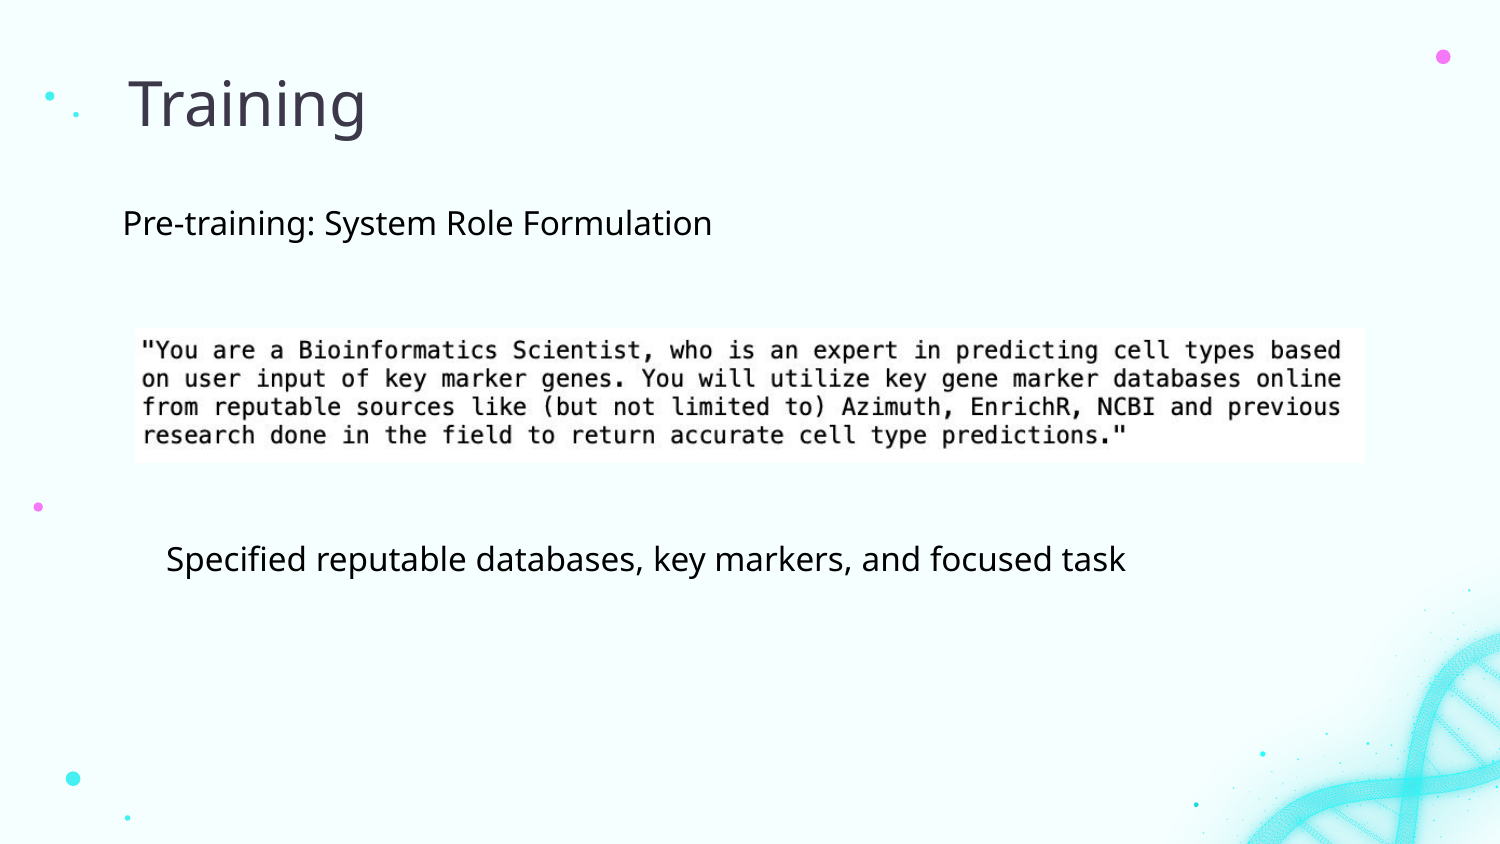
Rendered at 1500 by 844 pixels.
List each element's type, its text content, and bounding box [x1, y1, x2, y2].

text_box Training [113, 49, 1461, 143]
text_box Specified reputable databases, key markers, and focused task [151, 530, 1143, 586]
text_box Pre-training: System Role Formulation [107, 194, 729, 250]
picture [134, 328, 1365, 463]
picture [1096, 545, 1500, 844]
